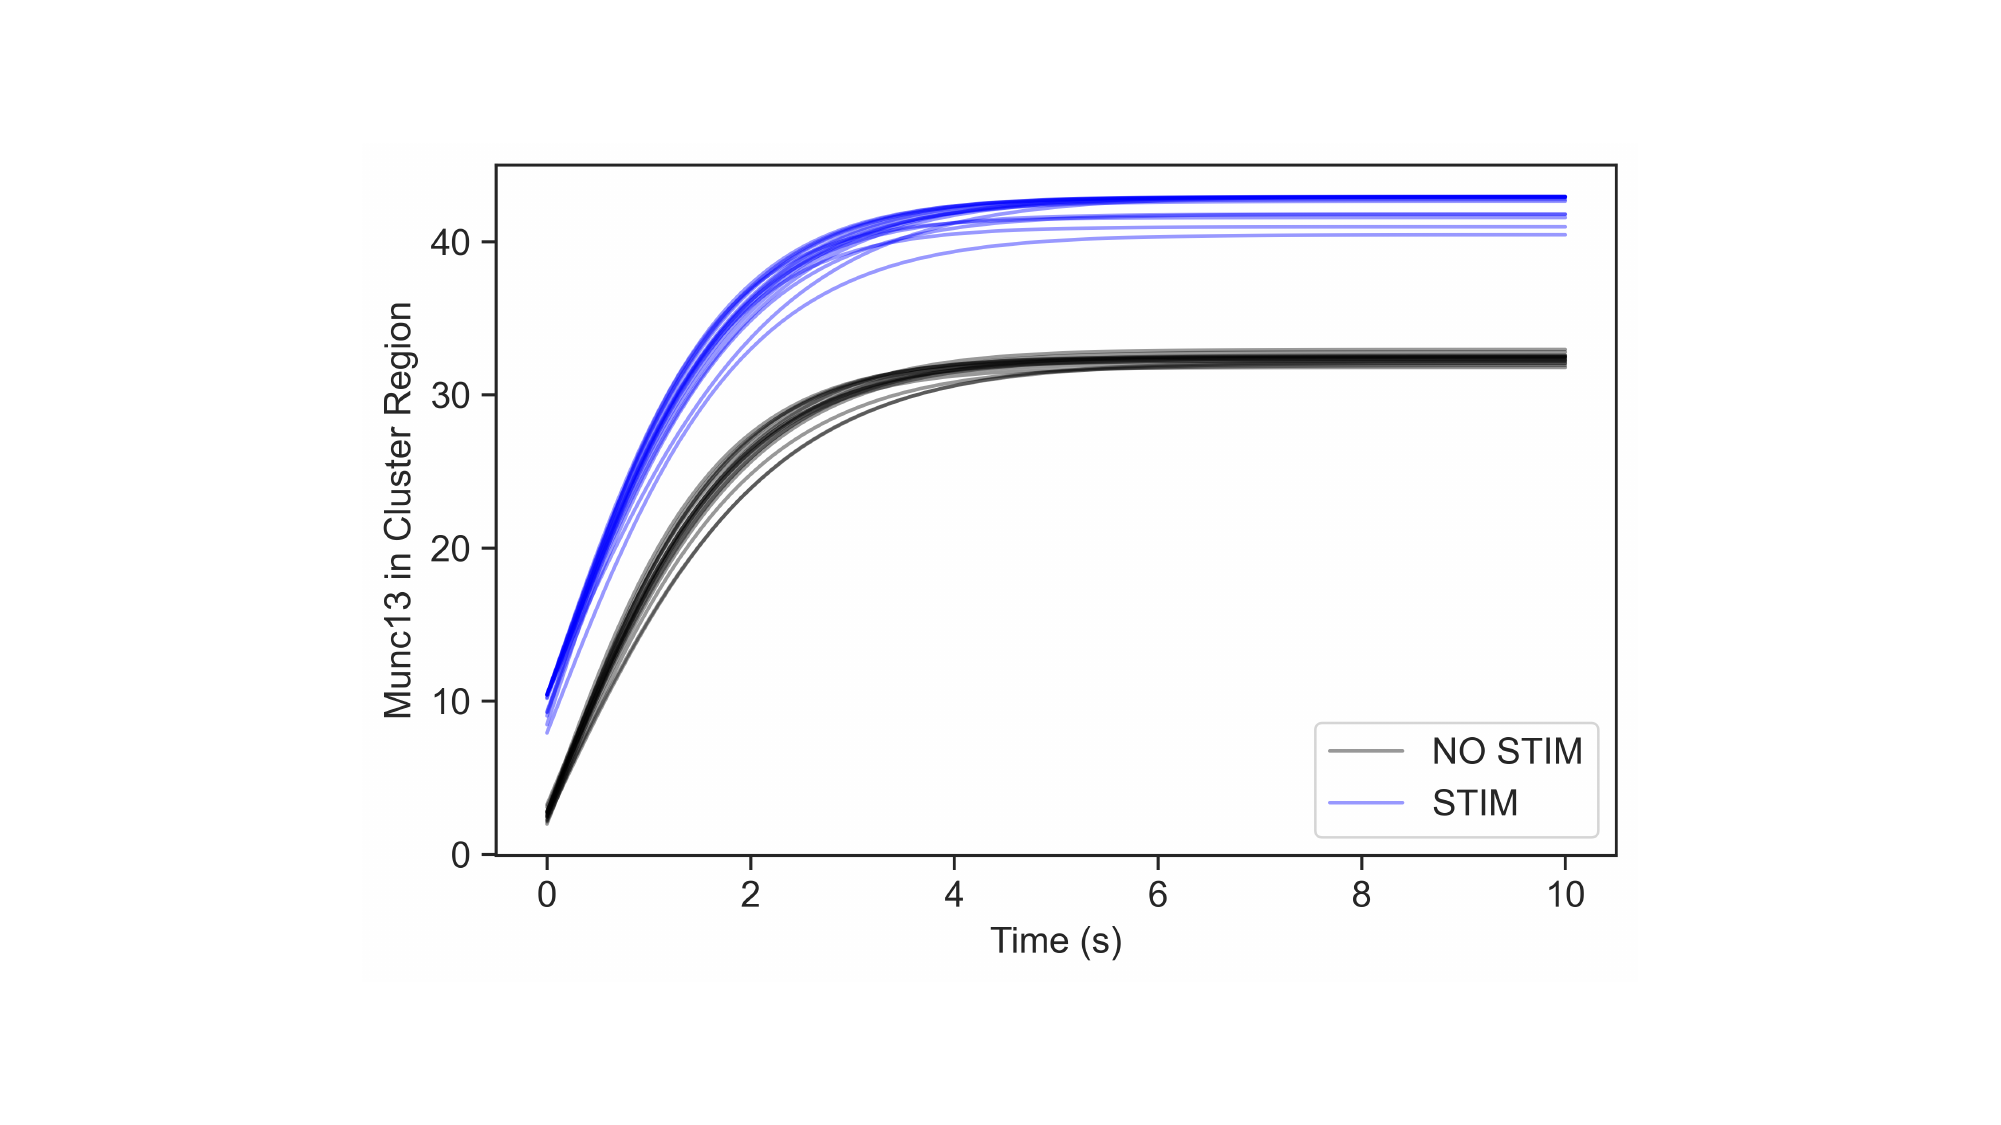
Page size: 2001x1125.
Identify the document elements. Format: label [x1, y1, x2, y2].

picture [361, 142, 1638, 983]
